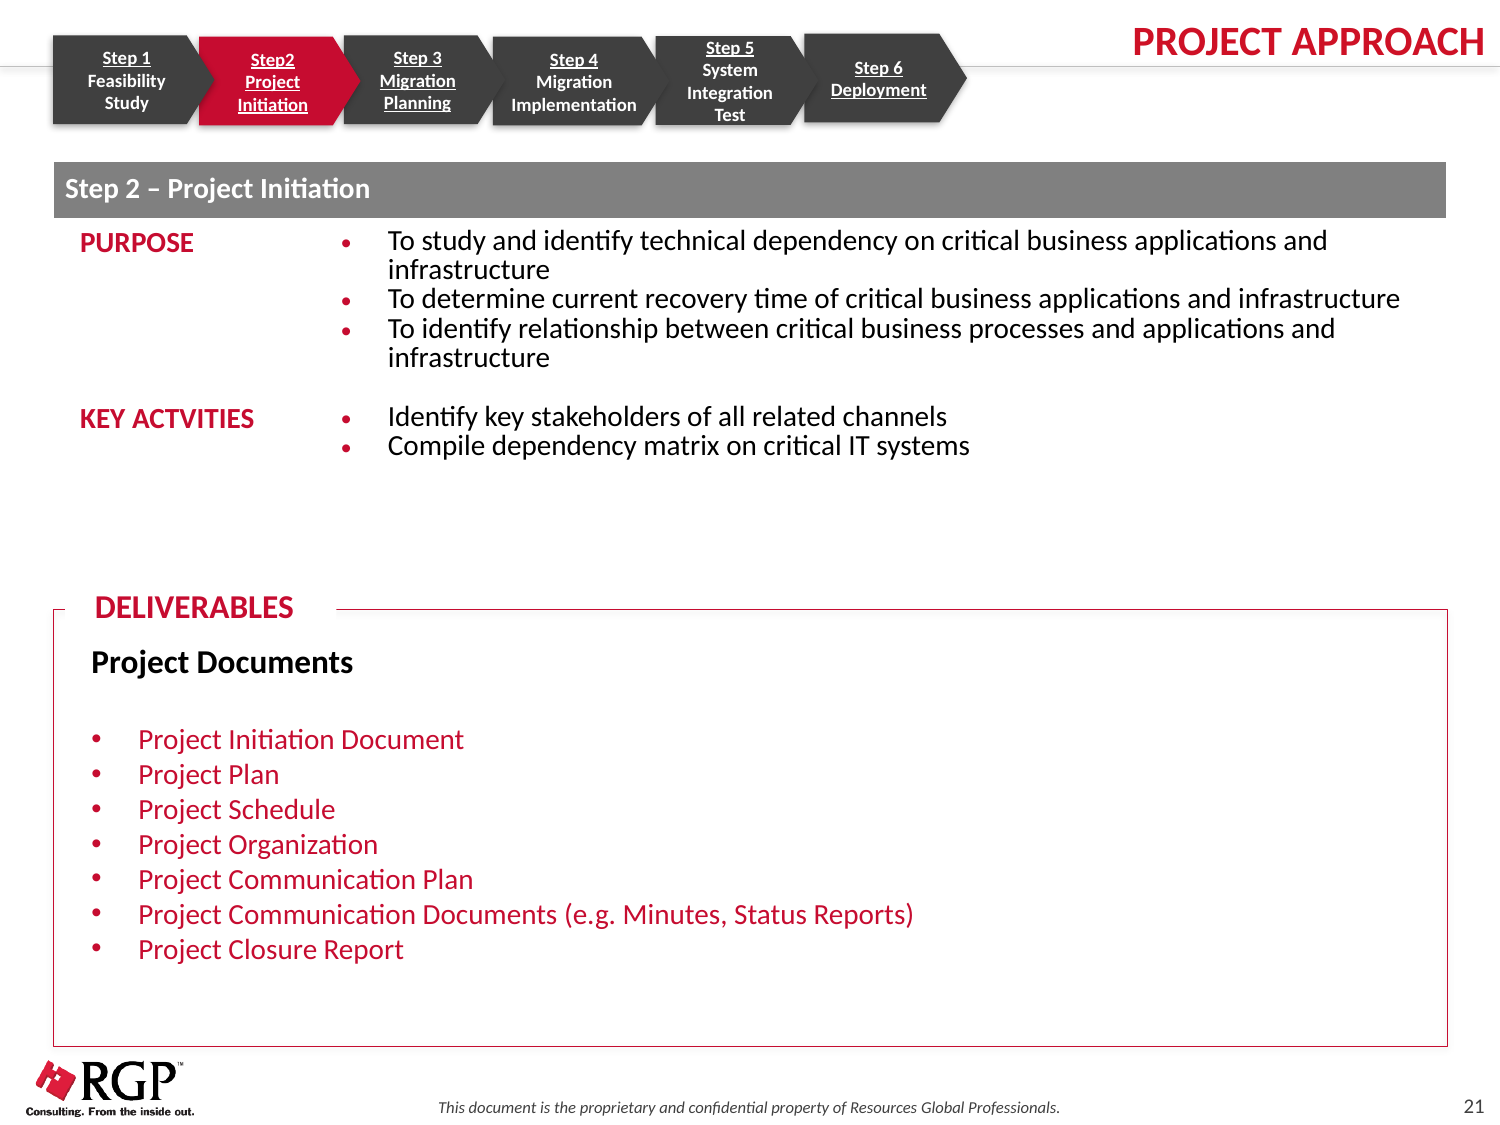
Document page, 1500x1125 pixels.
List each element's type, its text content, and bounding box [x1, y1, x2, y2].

table_cell To study and identify technical dependency on critical business applications and infrastructure To determine current recovery time of critical business applications and infrastructure To identify relationship between critical business processes and applications and infrastructure [330, 224, 1446, 396]
table_cell KEY ACTVITIES [54, 398, 328, 595]
list PROJECT APPROACH [601, 3, 1500, 67]
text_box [52, 33, 968, 126]
table_cell Identify key stakeholders of all related channels Compile dependency matrix on critical IT systems [330, 398, 1446, 595]
table_cell PURPOSE [54, 224, 328, 396]
picture [26, 1060, 194, 1117]
table_header Step 2 – Project Initiation [54, 162, 1446, 218]
text_box DELIVERABLES [65, 586, 337, 633]
text_box [52, 609, 1448, 1048]
text_box Project Documents Project Initiation Document Project Plan Project Schedule Project Organization Project Communication Plan Project Communication Documents (e.g. Minutes, Status Reports) Project Closure Report [76, 633, 1424, 973]
